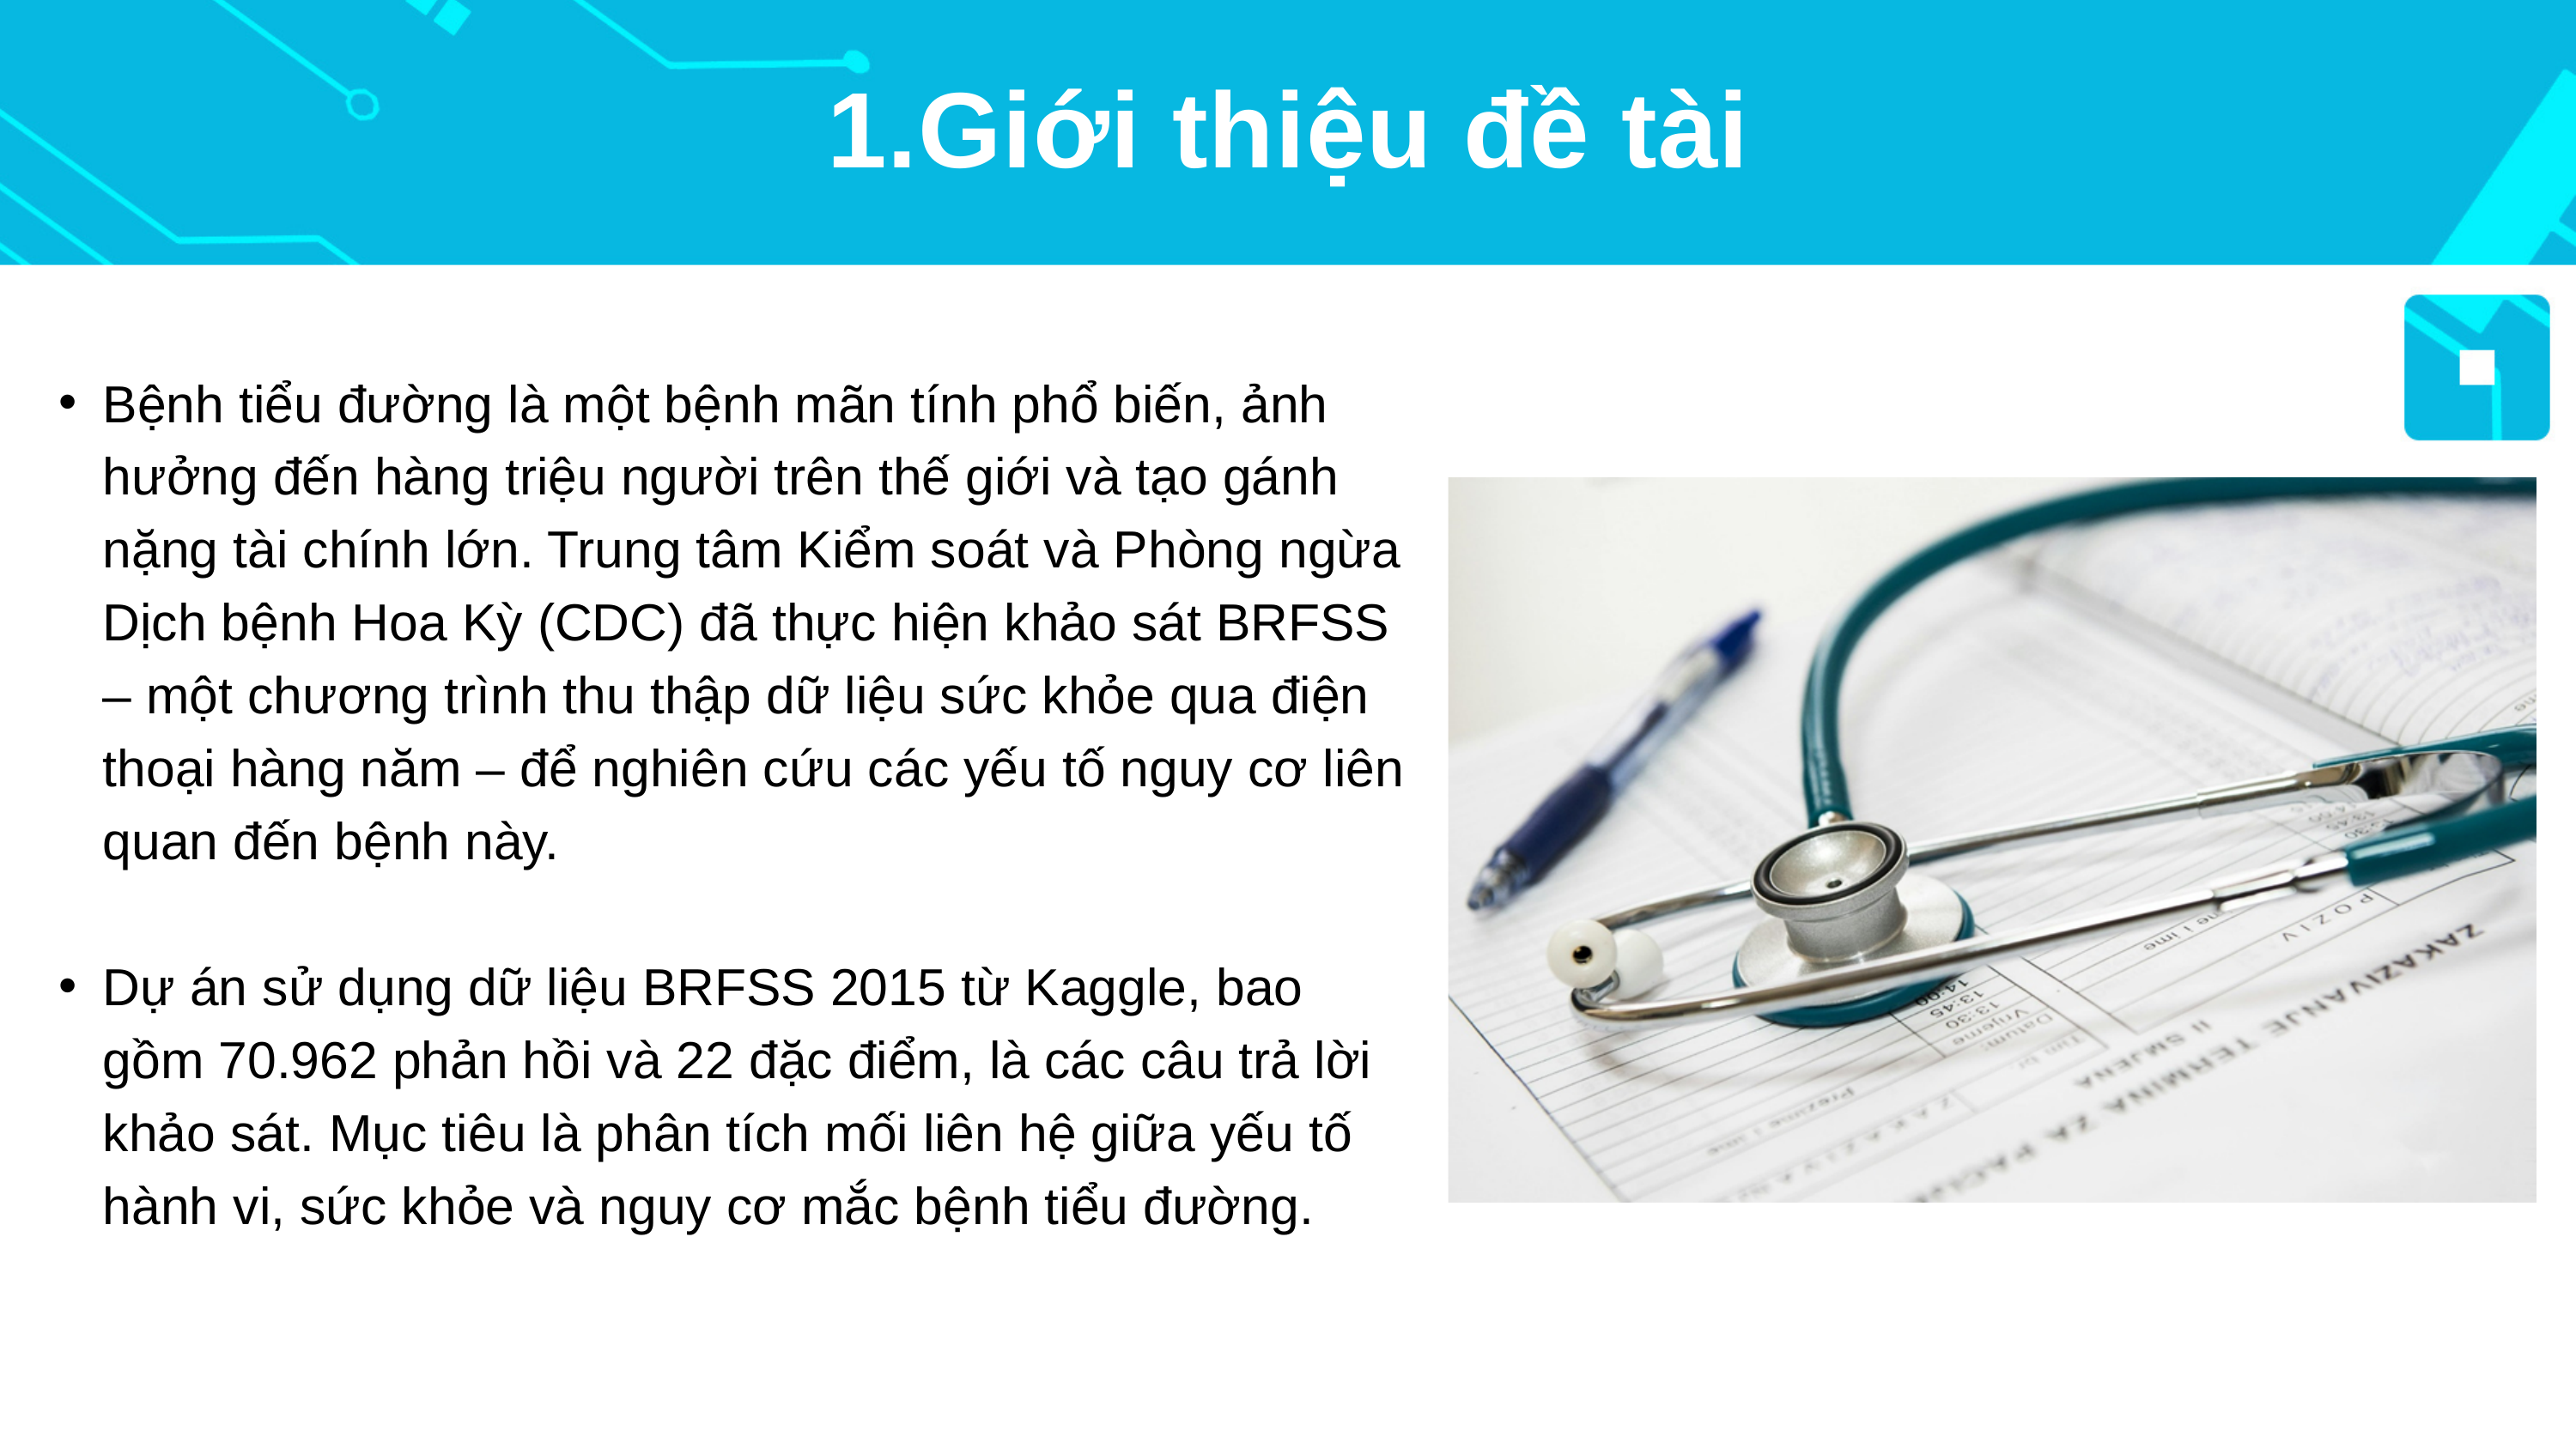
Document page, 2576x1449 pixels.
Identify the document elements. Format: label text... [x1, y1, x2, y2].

text_box [1448, 477, 2537, 1203]
text_box 1.Giới thiệu đề tài [143, 59, 2435, 189]
text_box [0, 0, 2576, 1449]
text_box Bệnh tiểu đường là một bệnh mãn tính phổ biến, ảnh hưởng đến hàng triệu người trên thế giới và tạo gánh nặng tài chính lớn. Trung tâm Kiểm soát và Phòng ngừa Dịch bệnh Hoa Kỳ (CDC) đã thực hiện khảo sát BRFSS – một chương trình thu thập dữ liệu sức khỏe qua điện thoại hàng năm – để nghiên cứu các yếu tố nguy cơ liên quan đến bệnh này. Dự án sử dụng dữ liệu BRFSS 2015 từ Kaggle, bao gồm 70.962 phản hồi và 22 đặc điểm, là các câu trả lời khảo sát. Mục tiêu là phân tích mối liên hệ giữa yếu tố hành vi, sức khỏe và nguy cơ mắc bệnh tiểu đường. [14, 360, 1409, 1449]
